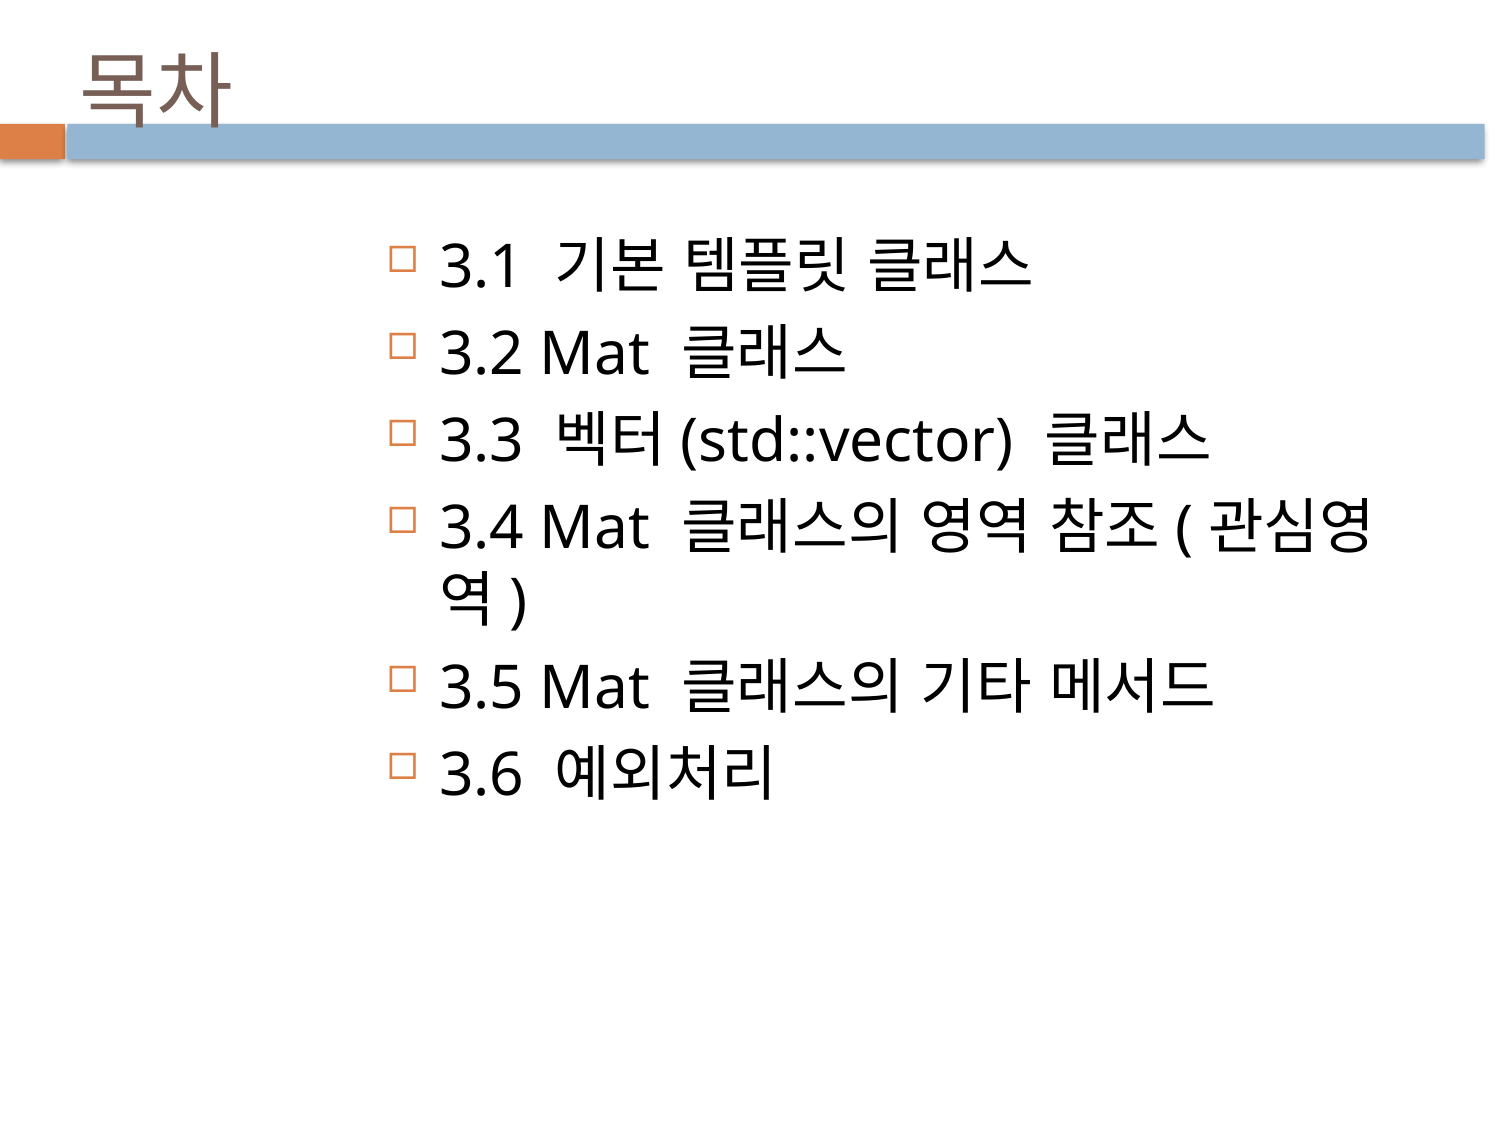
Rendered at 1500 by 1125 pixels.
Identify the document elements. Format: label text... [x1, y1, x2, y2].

title 목차 [64, 7, 1471, 170]
list 3.1 기본 템플릿 클래스 3.2 Mat 클래스 3.3 벡터(std::vector) 클래스 3.4 Mat 클래스의 영역 참조(관심영역) 3.5 Mat 클래스의 기타 메서드 3.6 예외처리 [371, 219, 1471, 1047]
